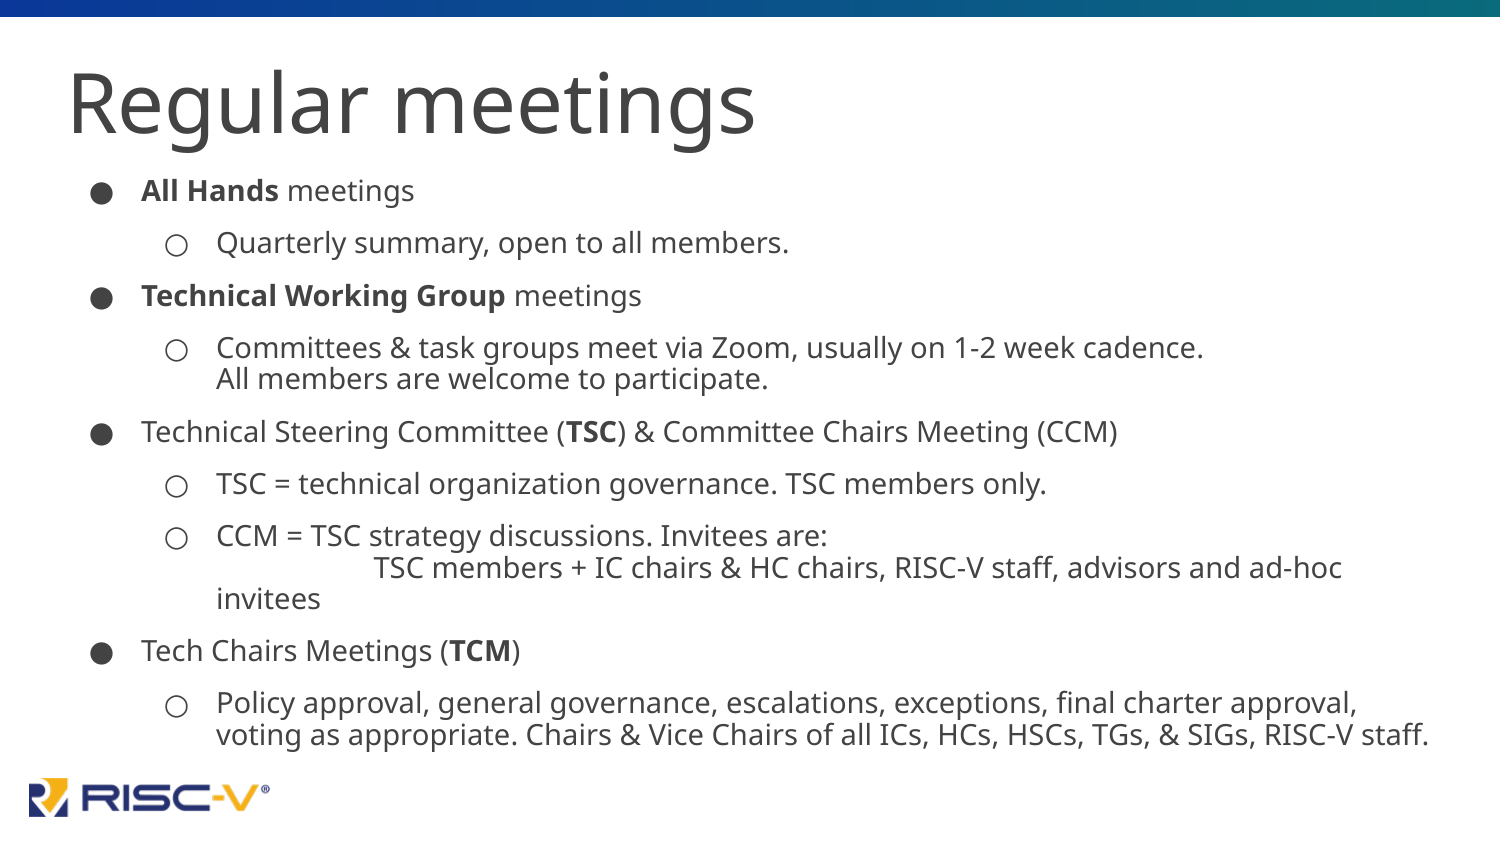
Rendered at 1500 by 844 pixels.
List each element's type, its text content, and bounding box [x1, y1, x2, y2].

list All Hands meetings Quarterly summary, open to all members. Technical Working Group meetings Committees & task groups meet via Zoom, usually on 1-2 week cadence. All members are welcome to participate. Technical Steering Committee (TSC) & Committee Chairs Meeting (CCM) TSC = technical organization governance. TSC members only. CCM = TSC strategy discussions. Invitees are: TSC members + IC chairs & HC chairs, RISC-V staff, advisors and ad-hoc invitees Tech Chairs Meetings (TCM) Policy approval, general governance, escalations, exceptions, final charter approval, voting as appropriate. Chairs & Vice Chairs of all ICs, HCs, HSCs, TGs, & SIGs, RISC-V staff. [51, 161, 1449, 750]
title Regular meetings [51, 35, 1449, 159]
picture [29, 778, 270, 817]
